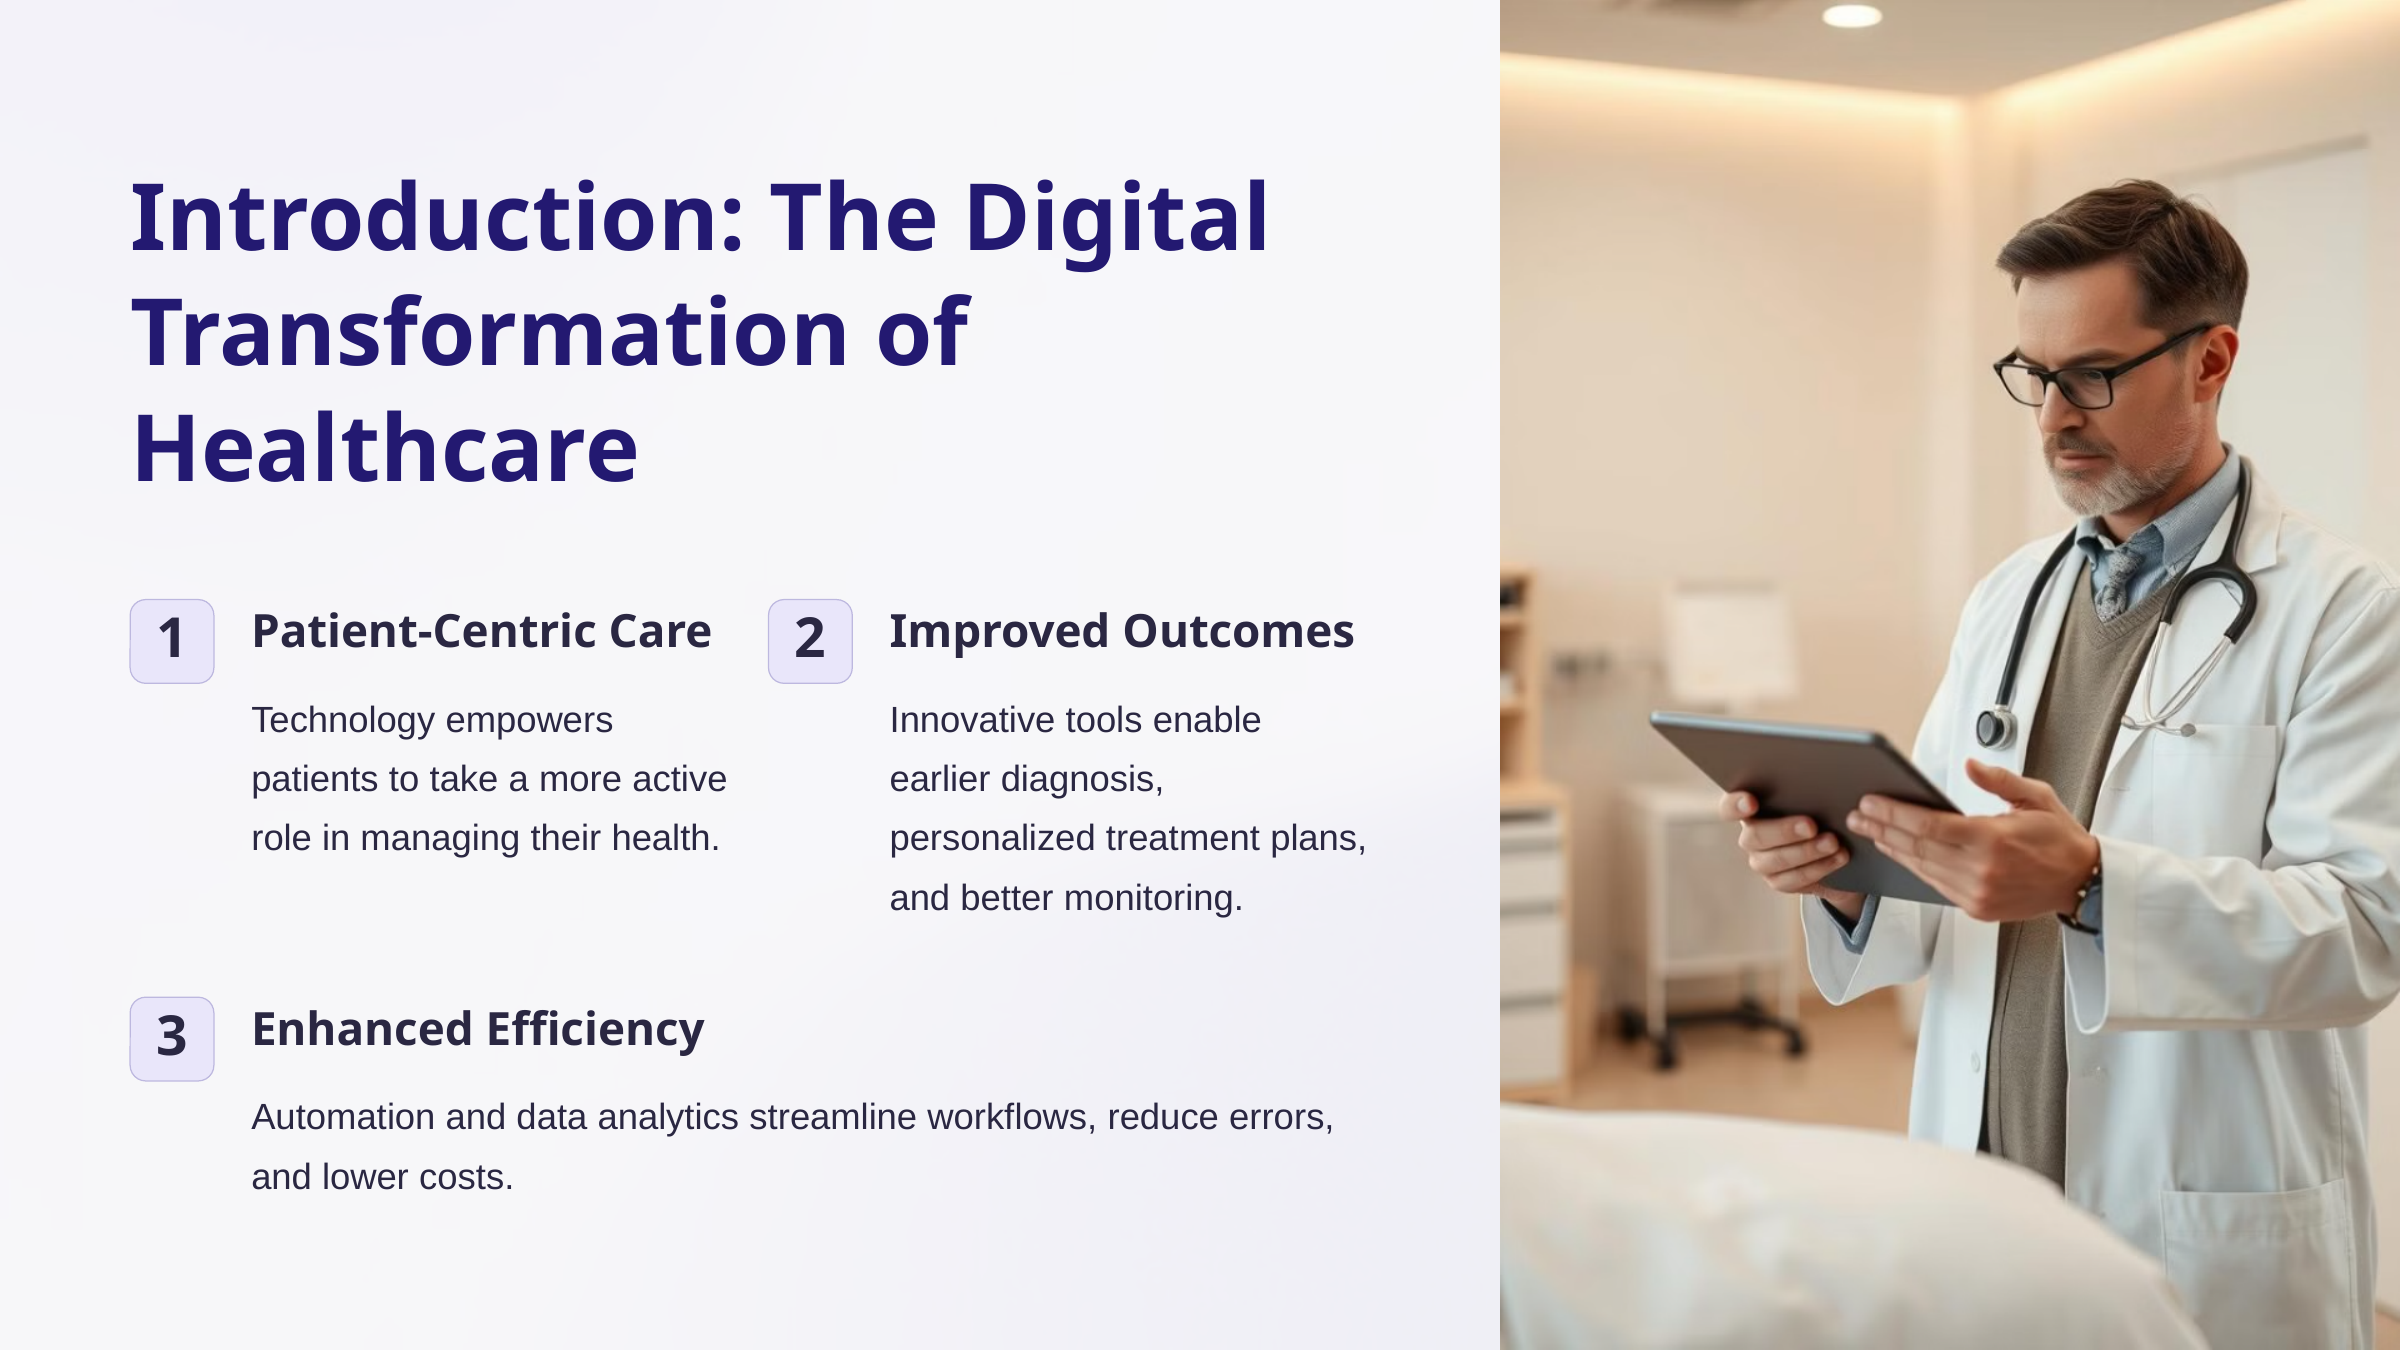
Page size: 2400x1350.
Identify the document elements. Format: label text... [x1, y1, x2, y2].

text_box 2 [794, 613, 827, 670]
text_box Innovative tools enable earlier diagnosis, personalized treatment plans, and better monitoring. [889, 680, 1370, 919]
text_box Technology empowers patients to take a more active role in managing their health. [251, 680, 732, 919]
text_box Improved Outcomes [889, 599, 1355, 658]
text_box Patient-Centric Care [251, 599, 717, 658]
picture [1499, 0, 2400, 1350]
text_box [130, 997, 214, 1081]
text_box [130, 599, 214, 684]
text_box 1 [161, 613, 183, 670]
text_box Automation and data analytics streamline workflows, reduce errors, and lower costs. [251, 1077, 1370, 1197]
text_box Introduction: The Digital Transformation of Healthcare [130, 153, 1370, 502]
text_box Enhanced Efficiency [251, 997, 717, 1056]
text_box 3 [156, 1011, 188, 1068]
text_box [768, 599, 853, 684]
